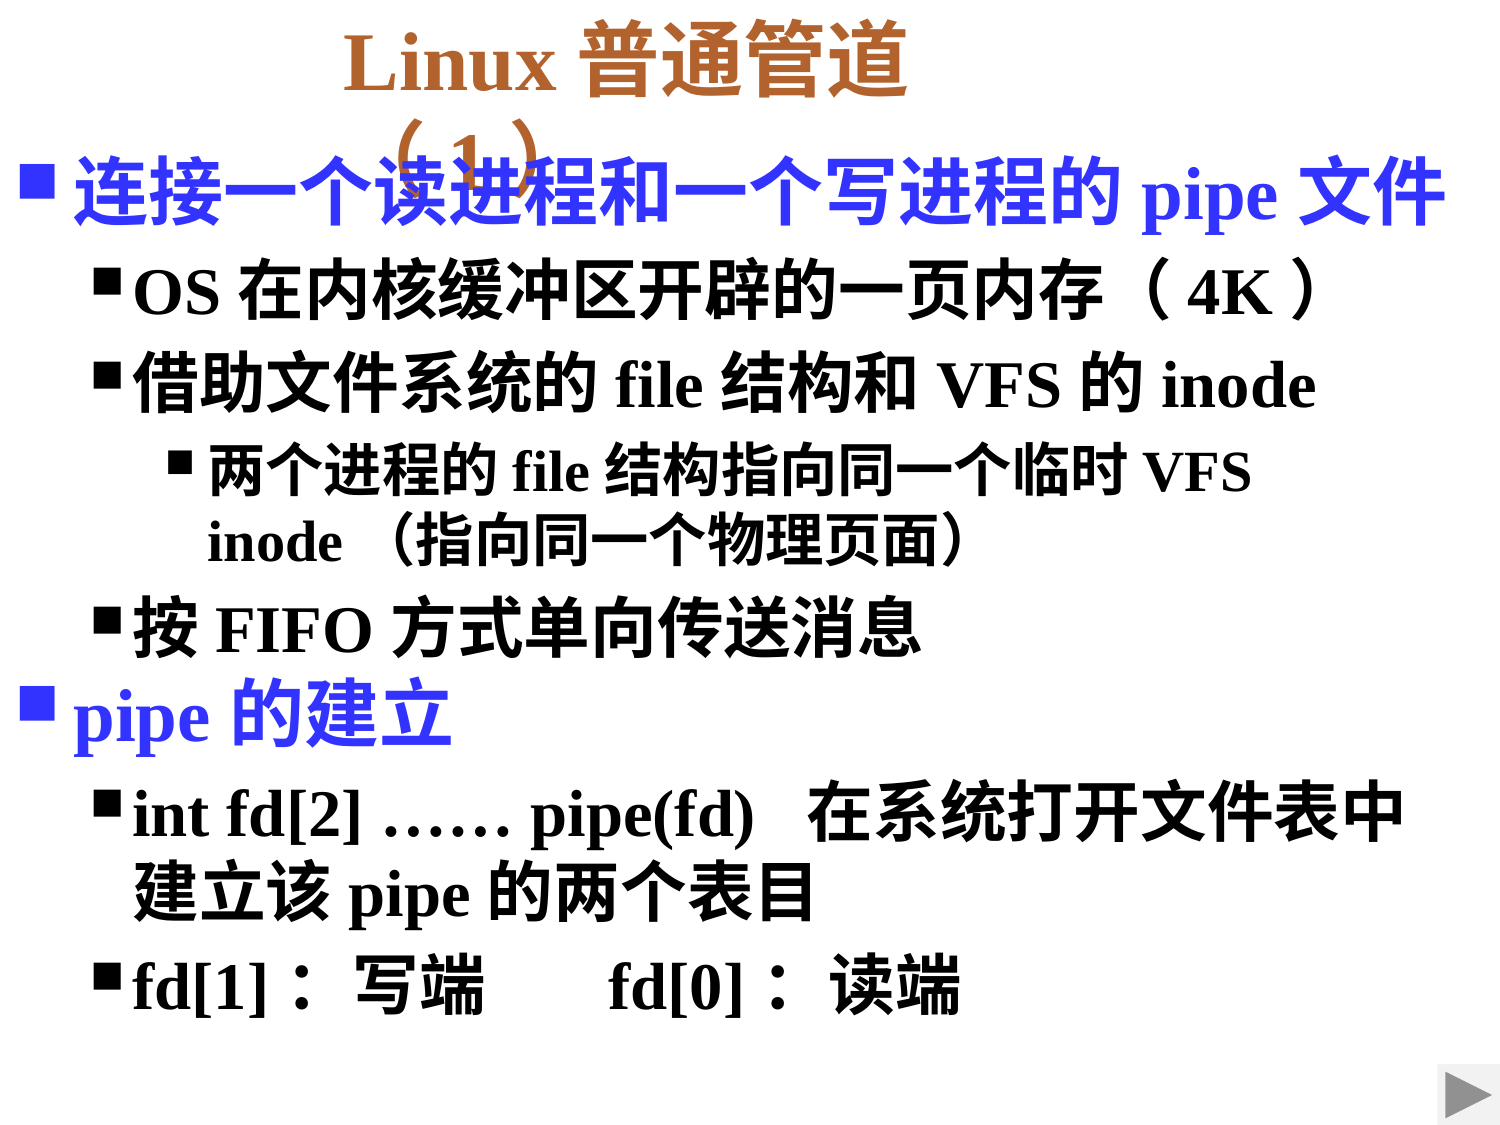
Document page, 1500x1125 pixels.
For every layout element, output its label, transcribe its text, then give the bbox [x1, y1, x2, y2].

text_box [1437, 1063, 1500, 1125]
text_box 连接一个读进程和一个写进程的pipe文件 OS在内核缓冲区开辟的一页内存（4K） 借助文件系统的file结构和VFS的inode 两个进程的file结构指向同一个临时VFS inode（指向同一个物理页面） 按FIFO方式单向传送消息 pipe的建立 int fd[2] …… pipe(fd) 在系统打开文件表中建立该pipe的两个表目 fd[1]：写端 fd[0]：读端 [0, 137, 1471, 1094]
text_box Linux普通管道（1） [329, 0, 1168, 137]
